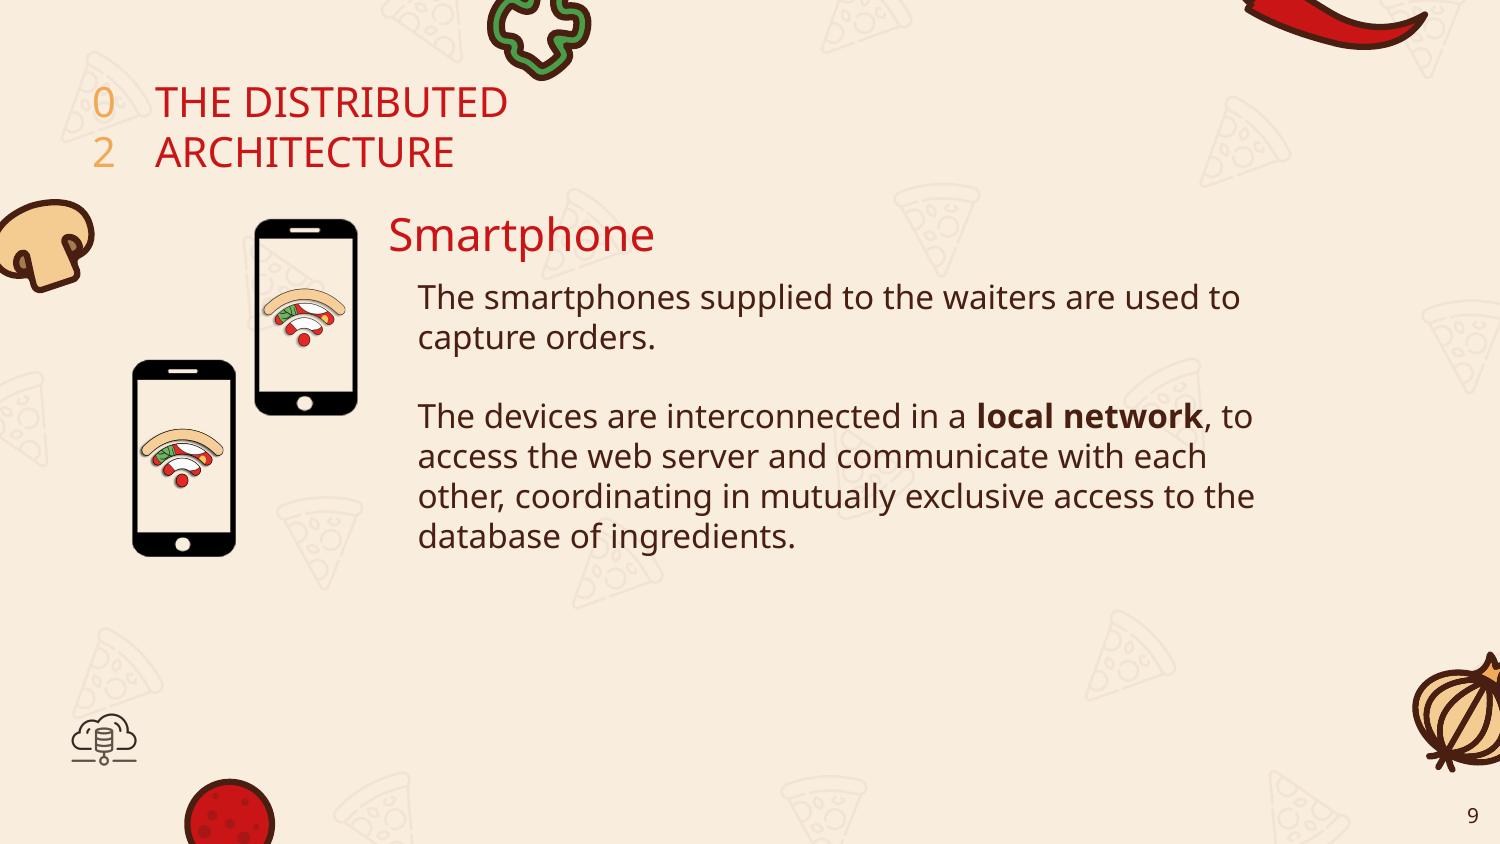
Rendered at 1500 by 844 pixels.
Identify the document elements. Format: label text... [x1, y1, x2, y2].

text_box 02 [67, 68, 140, 183]
picture [506, 0, 573, 62]
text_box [62, 349, 303, 567]
picture [0, 0, 1500, 844]
text_box The smartphones supplied to the waiters are used to capture orders. The devices are interconnected in a local network, to access the web server and communicate with each other, coordinating in mutually exclusive access to the database of ingredients. [402, 268, 1315, 563]
text_box Smartphone [373, 197, 671, 268]
text_box THE DISTRIBUTED ARCHITECTURE [140, 68, 735, 183]
text_box 9 [1452, 795, 1494, 835]
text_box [185, 208, 425, 426]
